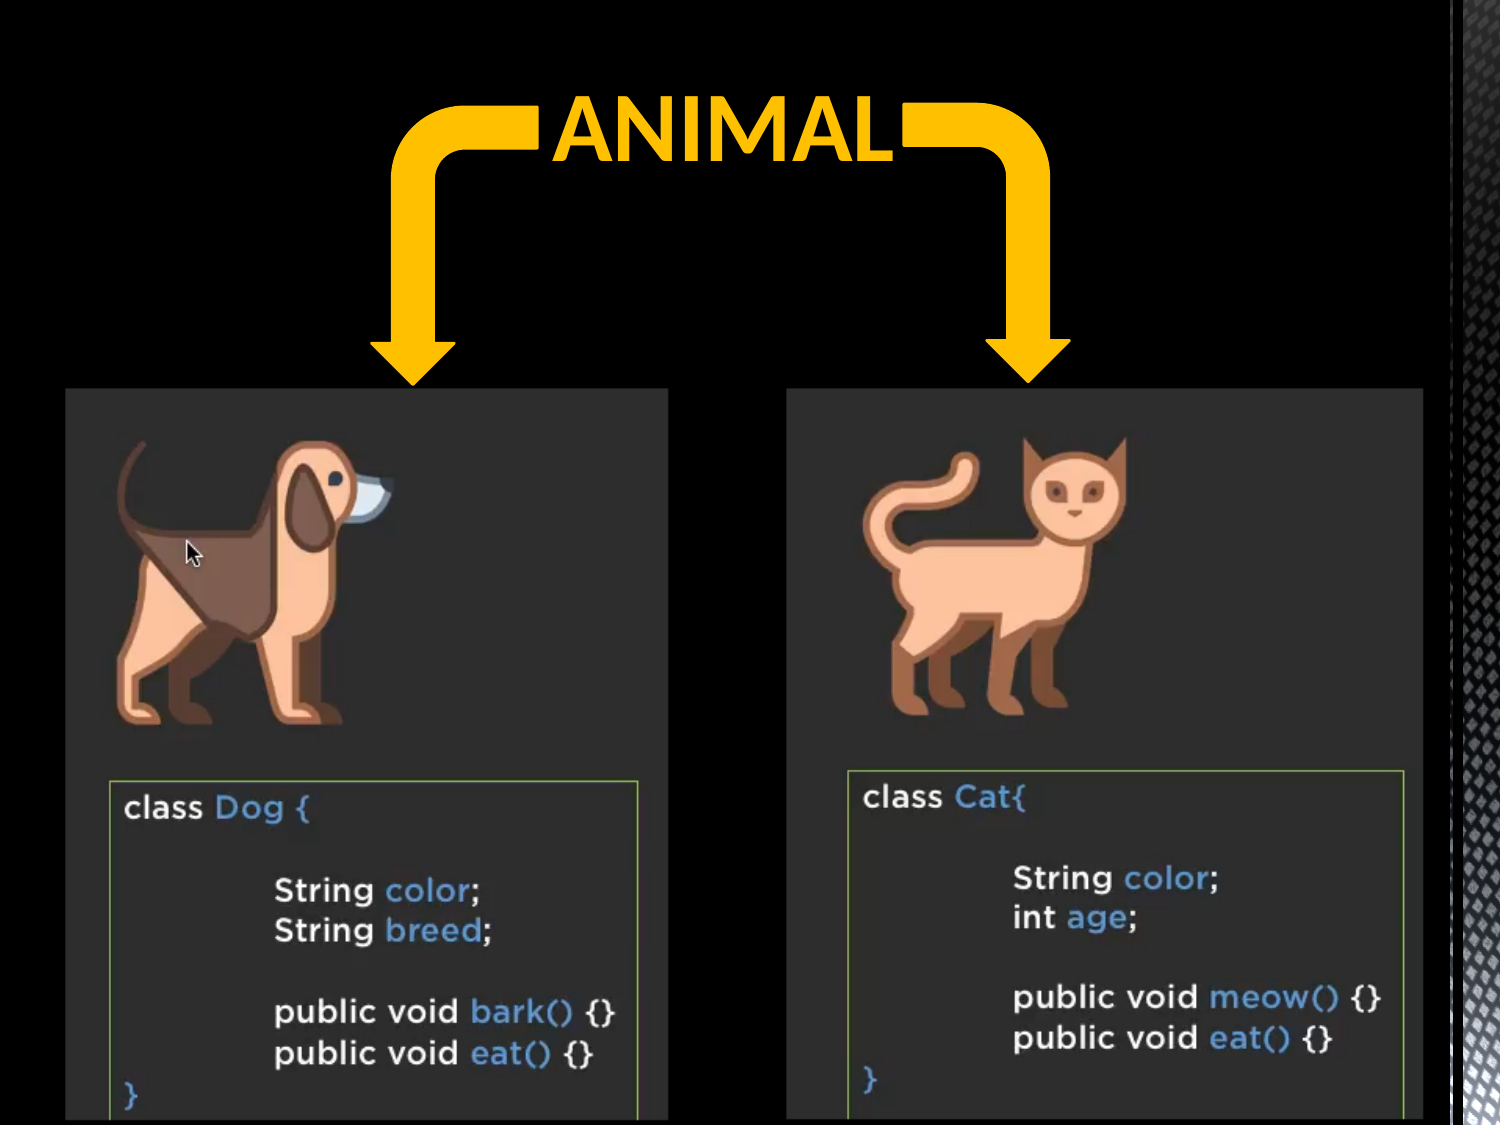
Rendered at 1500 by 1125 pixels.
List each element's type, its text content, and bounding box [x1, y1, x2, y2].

text_box [902, 102, 1071, 383]
text_box [370, 105, 539, 385]
picture [1447, 0, 1500, 1125]
text_box ANIMAL [537, 54, 939, 190]
picture [785, 386, 1425, 1122]
picture [64, 387, 670, 1123]
